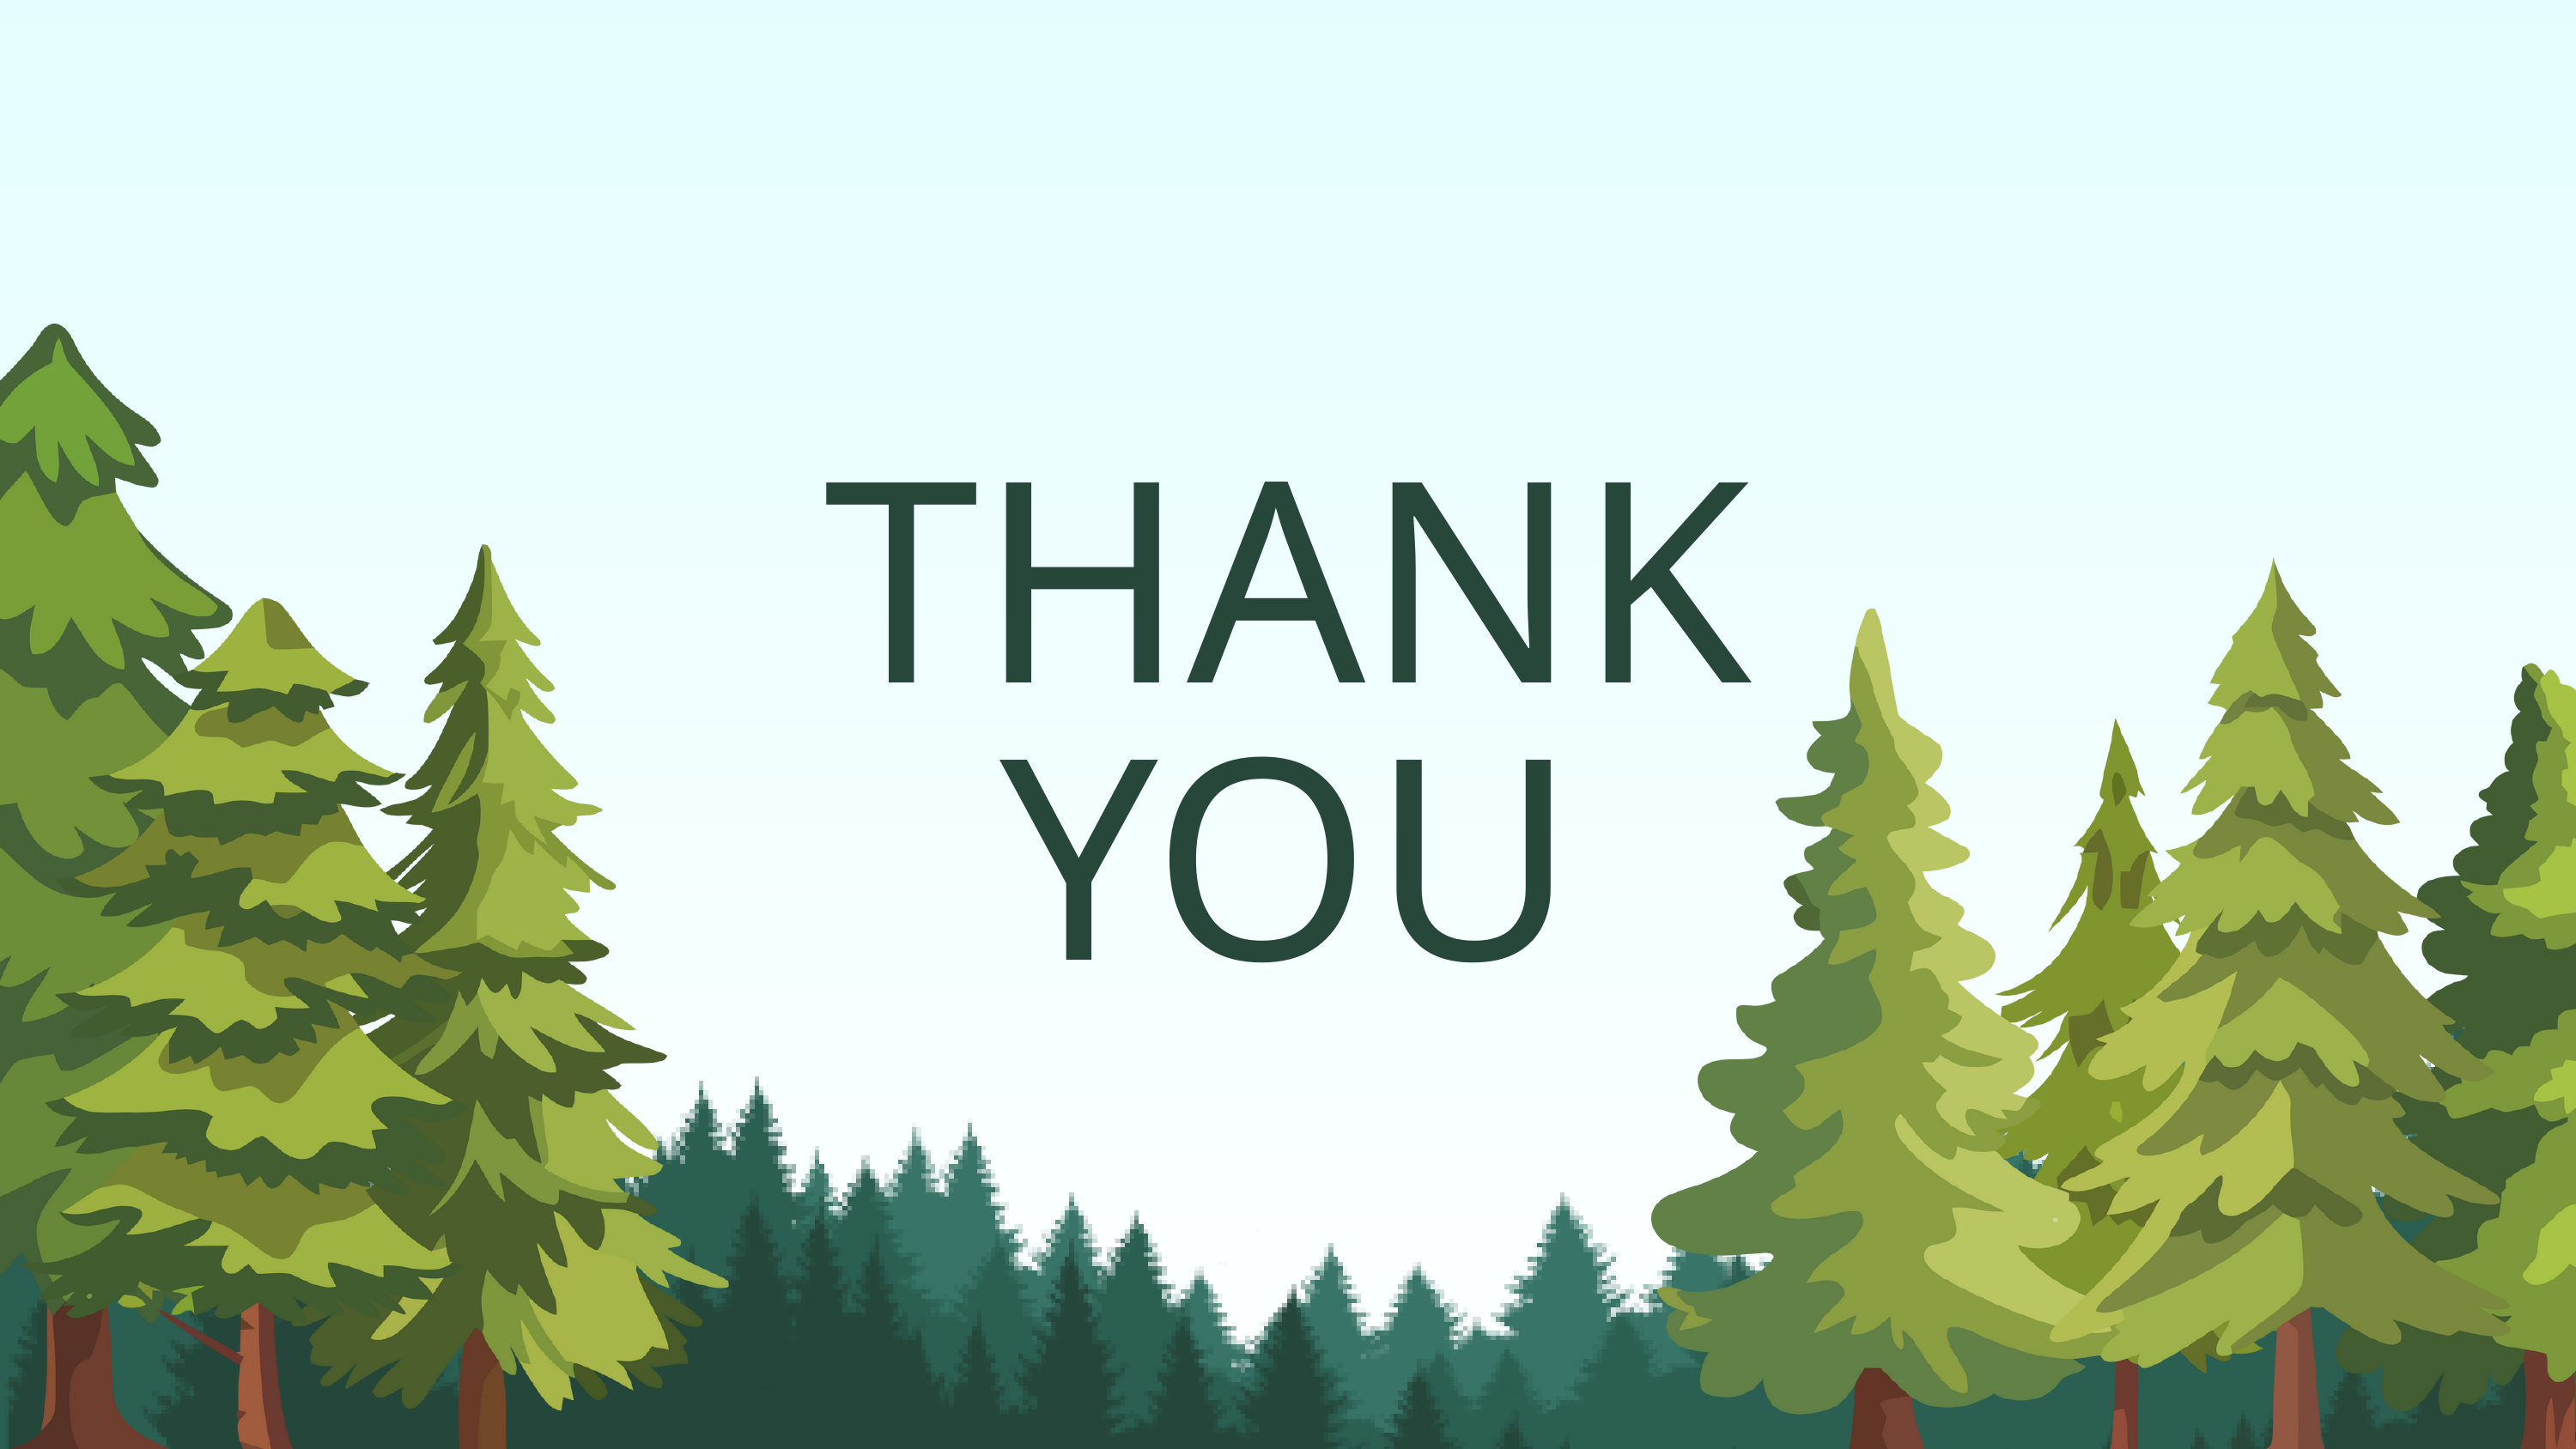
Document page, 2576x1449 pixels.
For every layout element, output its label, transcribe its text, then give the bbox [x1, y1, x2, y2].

text_box [1651, 557, 2576, 1449]
text_box THANK YOU [592, 461, 1984, 1016]
text_box [729, 1016, 1651, 1449]
text_box [0, 324, 729, 1449]
